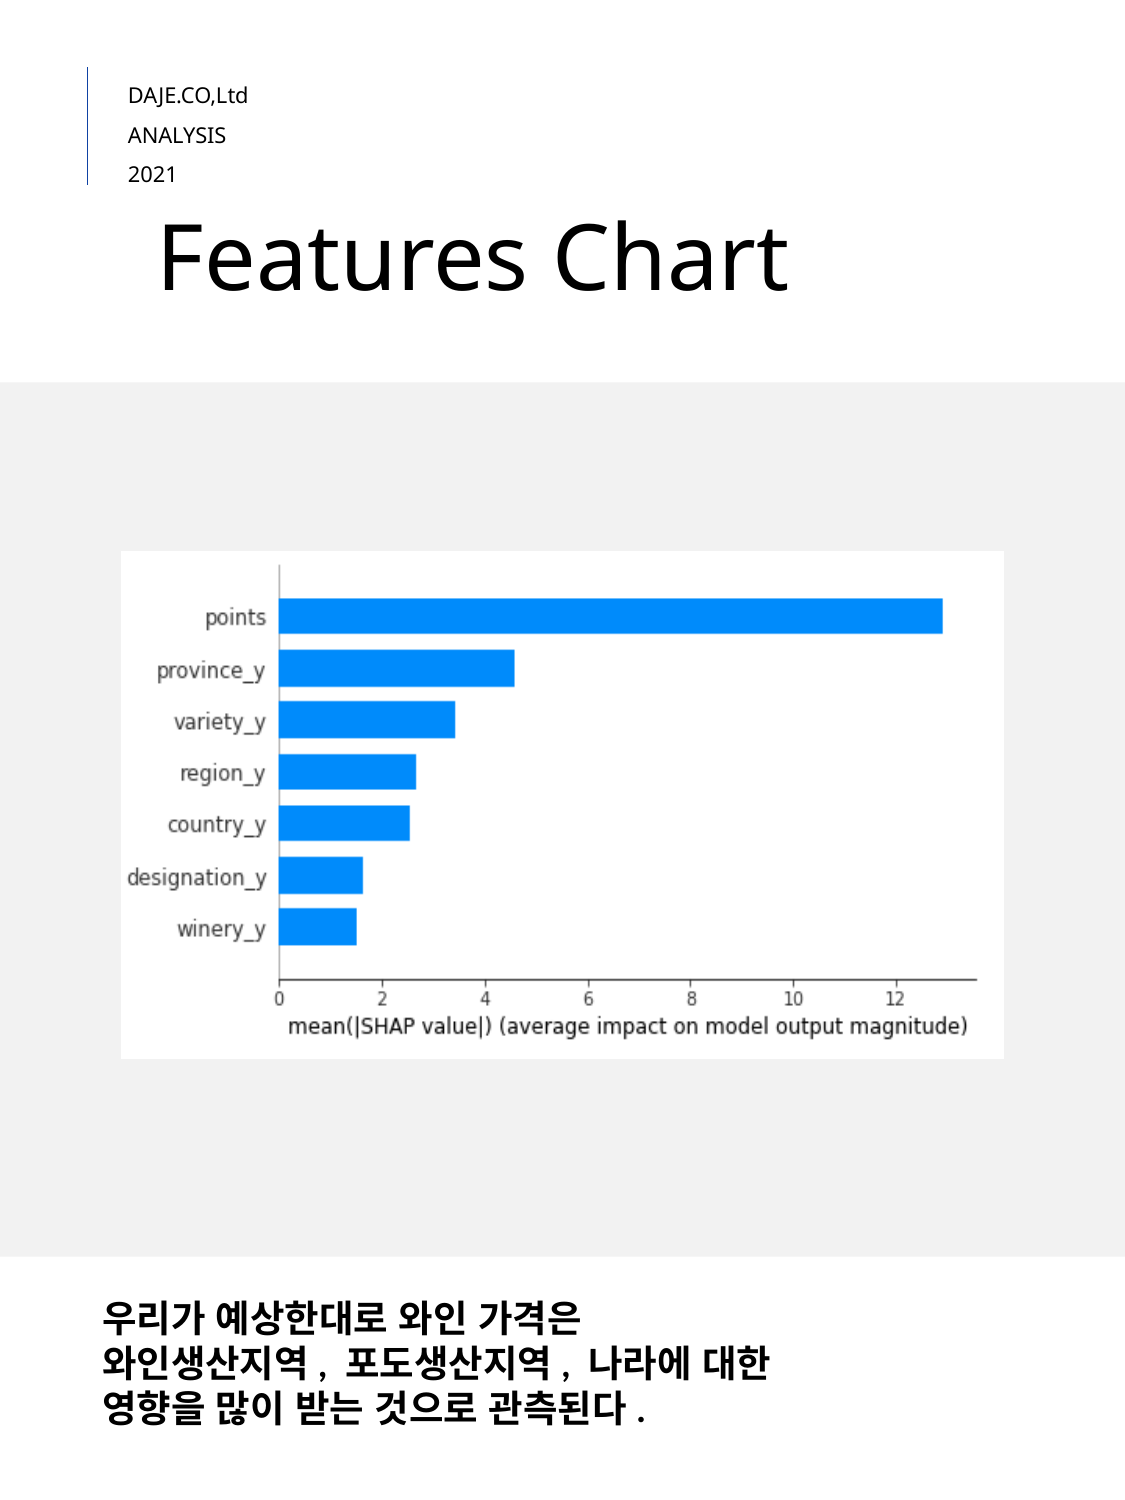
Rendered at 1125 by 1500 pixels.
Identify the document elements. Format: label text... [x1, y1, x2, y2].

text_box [87, 61, 458, 193]
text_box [0, 382, 1125, 1257]
text_box 우리가 예상한대로 와인 가격은 와인생산지역, 포도생산지역, 나라에 대한 영향을 많이 받는 것으로 관측된다. [87, 1287, 1039, 1438]
text_box Features Chart [142, 191, 807, 317]
